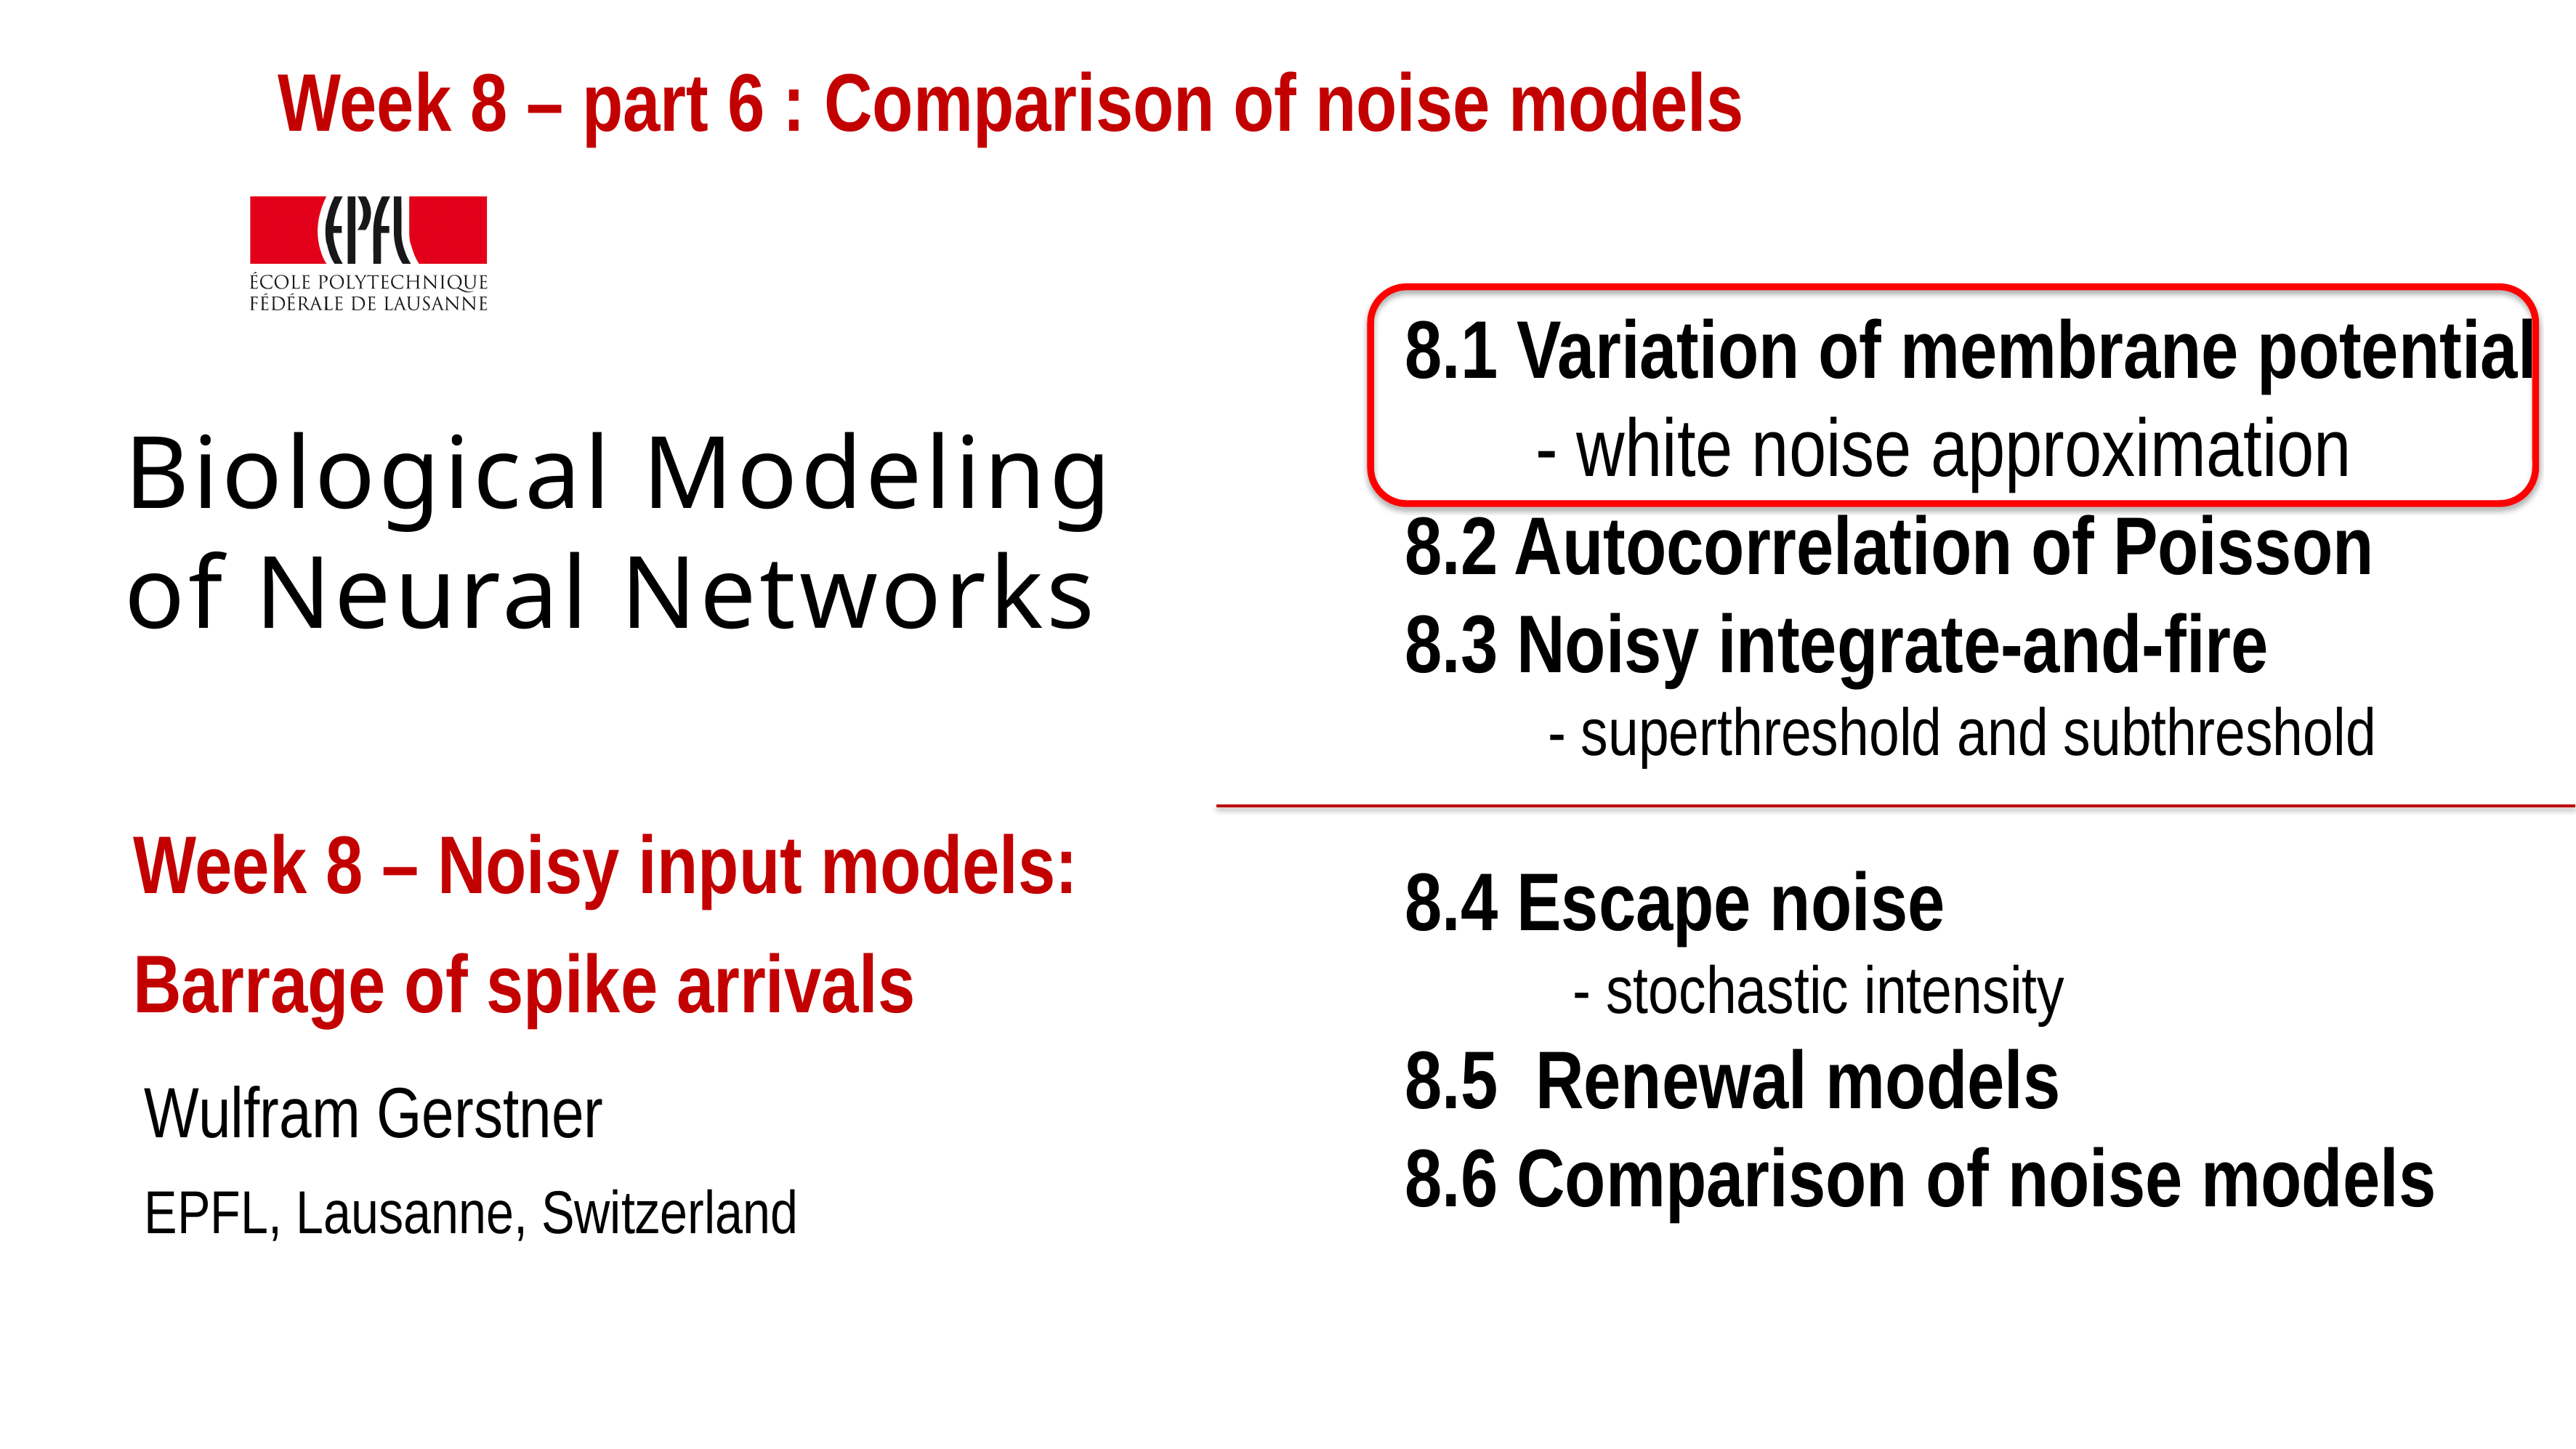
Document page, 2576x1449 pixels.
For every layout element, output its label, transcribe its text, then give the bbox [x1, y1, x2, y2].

text_box Week 8 – part 6 : Comparison of noise models [229, 44, 2536, 153]
picture [242, 188, 495, 318]
text_box [1370, 286, 2537, 504]
text_box 8.1 Variation of membrane potential - white noise approximation 8.2 Autocorrelation of Poisson 8.3 Noisy integrate-and-fire - superthreshold and subthreshold 8.4 Escape noise - stochastic intensity 8.5 Renewal models 8.6 Comparison of noise models [1333, 815, 2576, 1382]
text_box 8.1 Variation of membrane potential - white noise approximation 8.2 Autocorrelation of Poisson 8.3 Noisy integrate-and-fire - superthreshold and subthreshold 8.4 Escape noise - stochastic intensity 8.5 Renewal models 8.6 Comparison of noise models [1333, 217, 2576, 804]
list Wulfram Gerstner EPFL, Lausanne, Switzerland [133, 1060, 1044, 1288]
list Week 8 – Noisy input models: Barrage of spike arrivals [122, 806, 1333, 1061]
title Biological Modeling of Neural Networks [113, 403, 1216, 752]
